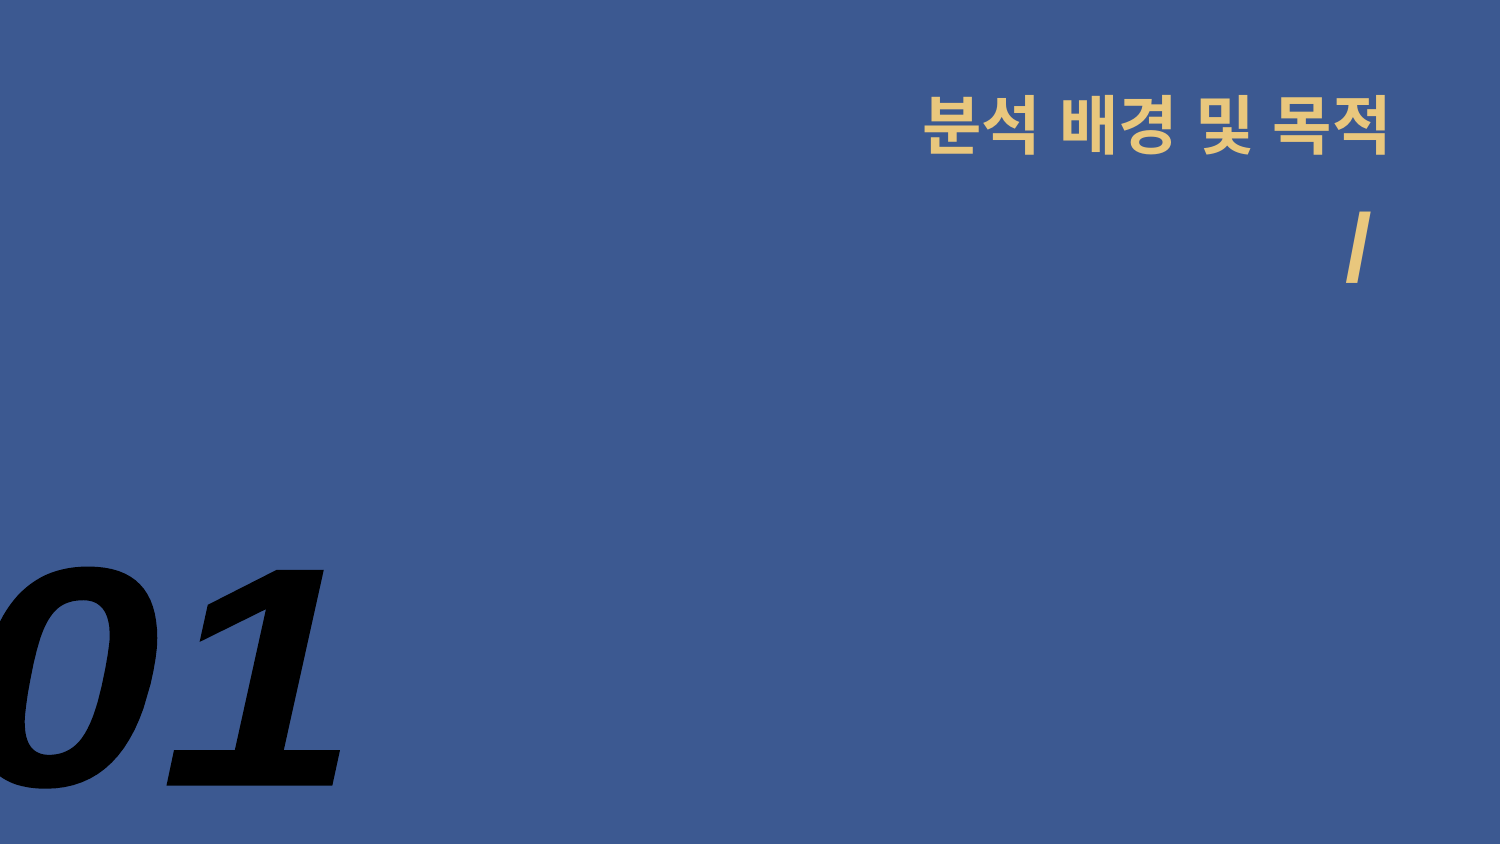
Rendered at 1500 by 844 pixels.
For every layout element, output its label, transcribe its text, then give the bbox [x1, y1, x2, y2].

text_box 분석 배경 및 목적 / [915, 62, 1459, 194]
